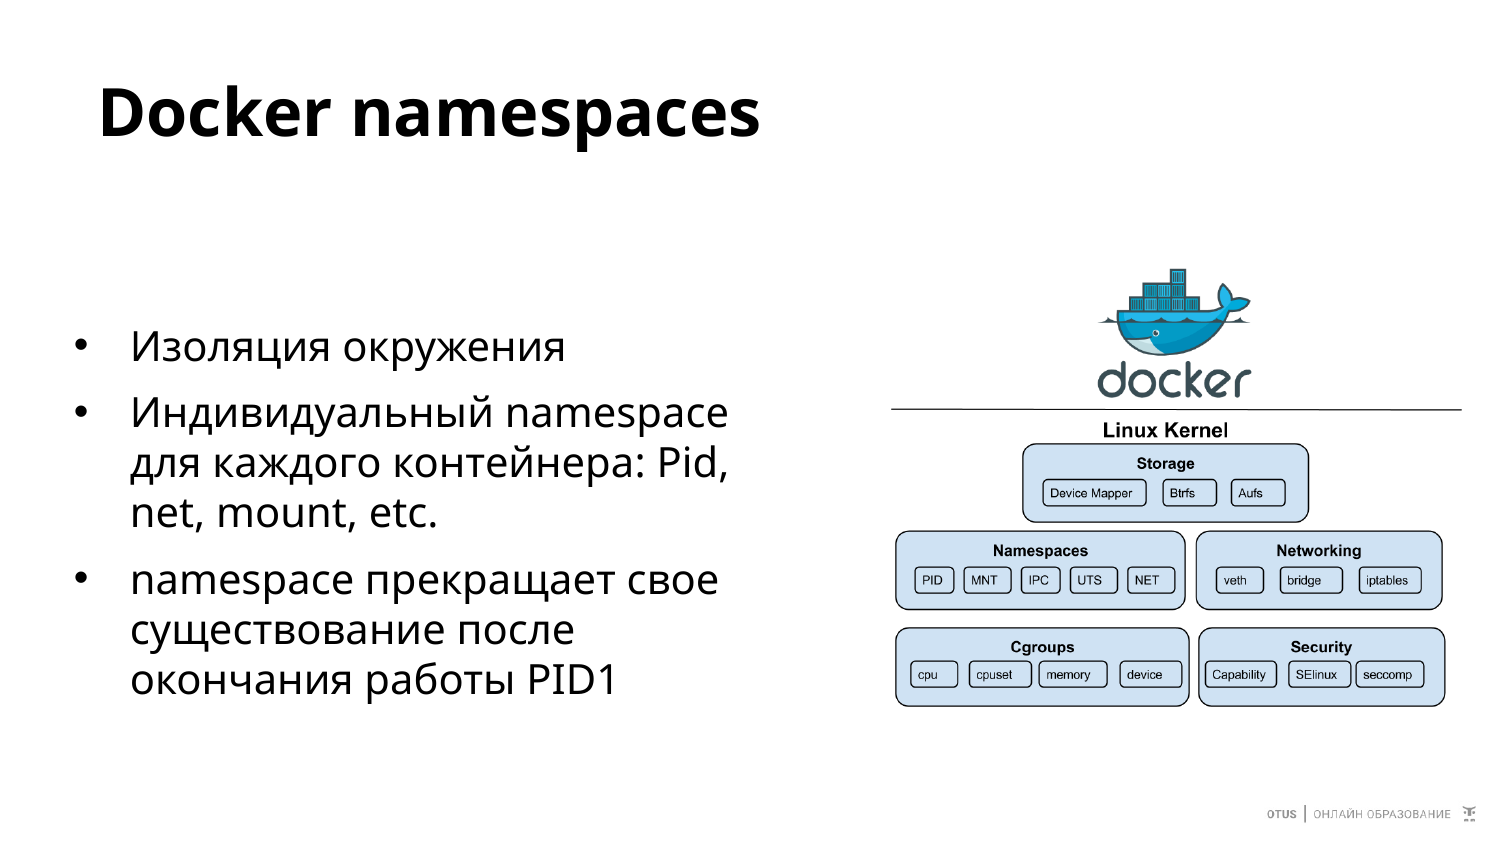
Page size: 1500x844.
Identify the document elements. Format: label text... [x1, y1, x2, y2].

text_box Изоляция окружения Индивидуальный namespace для каждого контейнера: Pid, net, mount, etc. namespace прекращает свое существование после окончания работы PID1 [58, 311, 817, 711]
picture [0, 0, 1500, 844]
title Docker namespaces [82, 54, 1480, 234]
